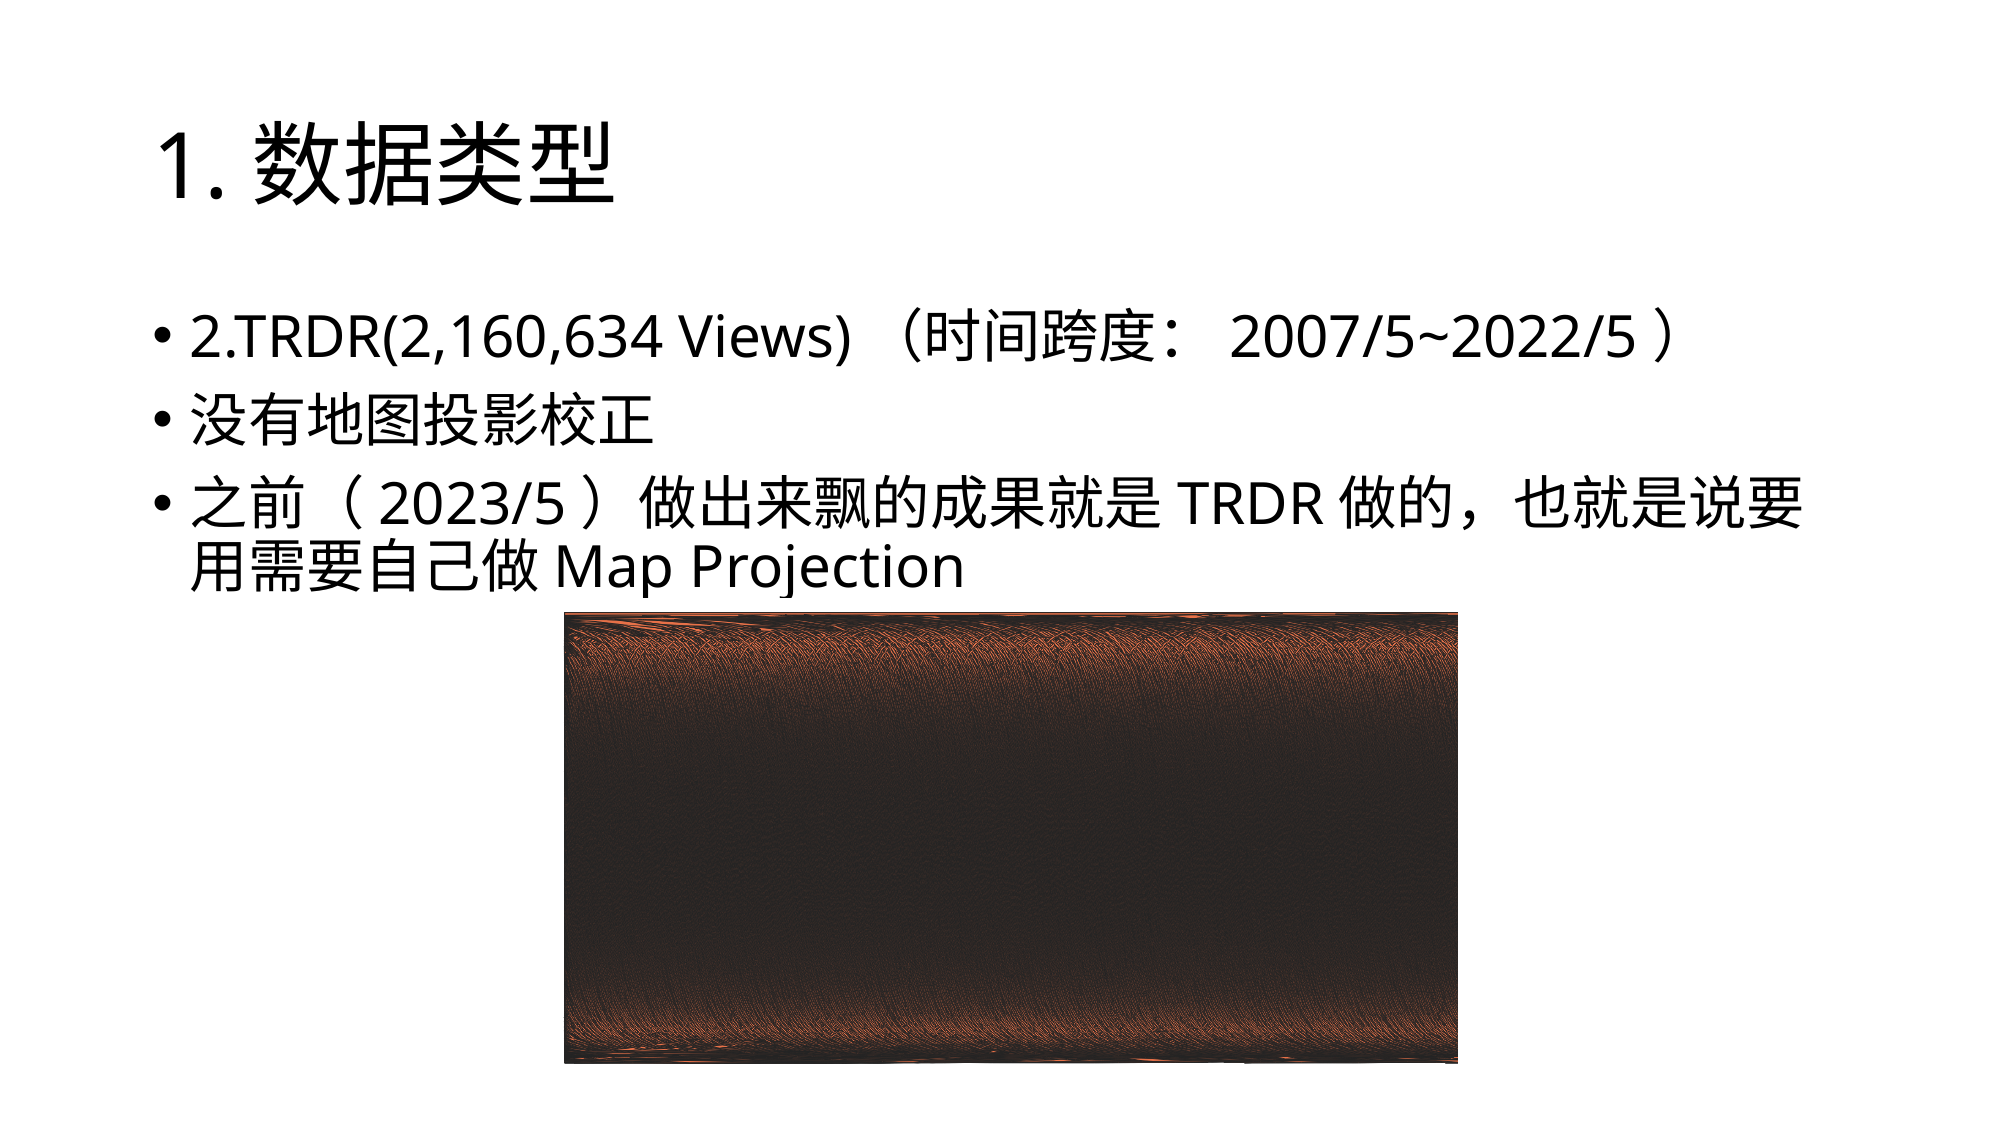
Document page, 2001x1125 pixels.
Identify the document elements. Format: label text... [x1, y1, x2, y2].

list 2.TRDR(2,160,634 Views)（时间跨度：2007/5~2022/5） 没有地图投影校正 之前（2023/5）做出来飘的成果就是TRDR做的，也就是说要用需要自己做Map Projection [137, 299, 1863, 1014]
title 1.数据类型 [137, 59, 1863, 278]
picture [542, 598, 1458, 1110]
